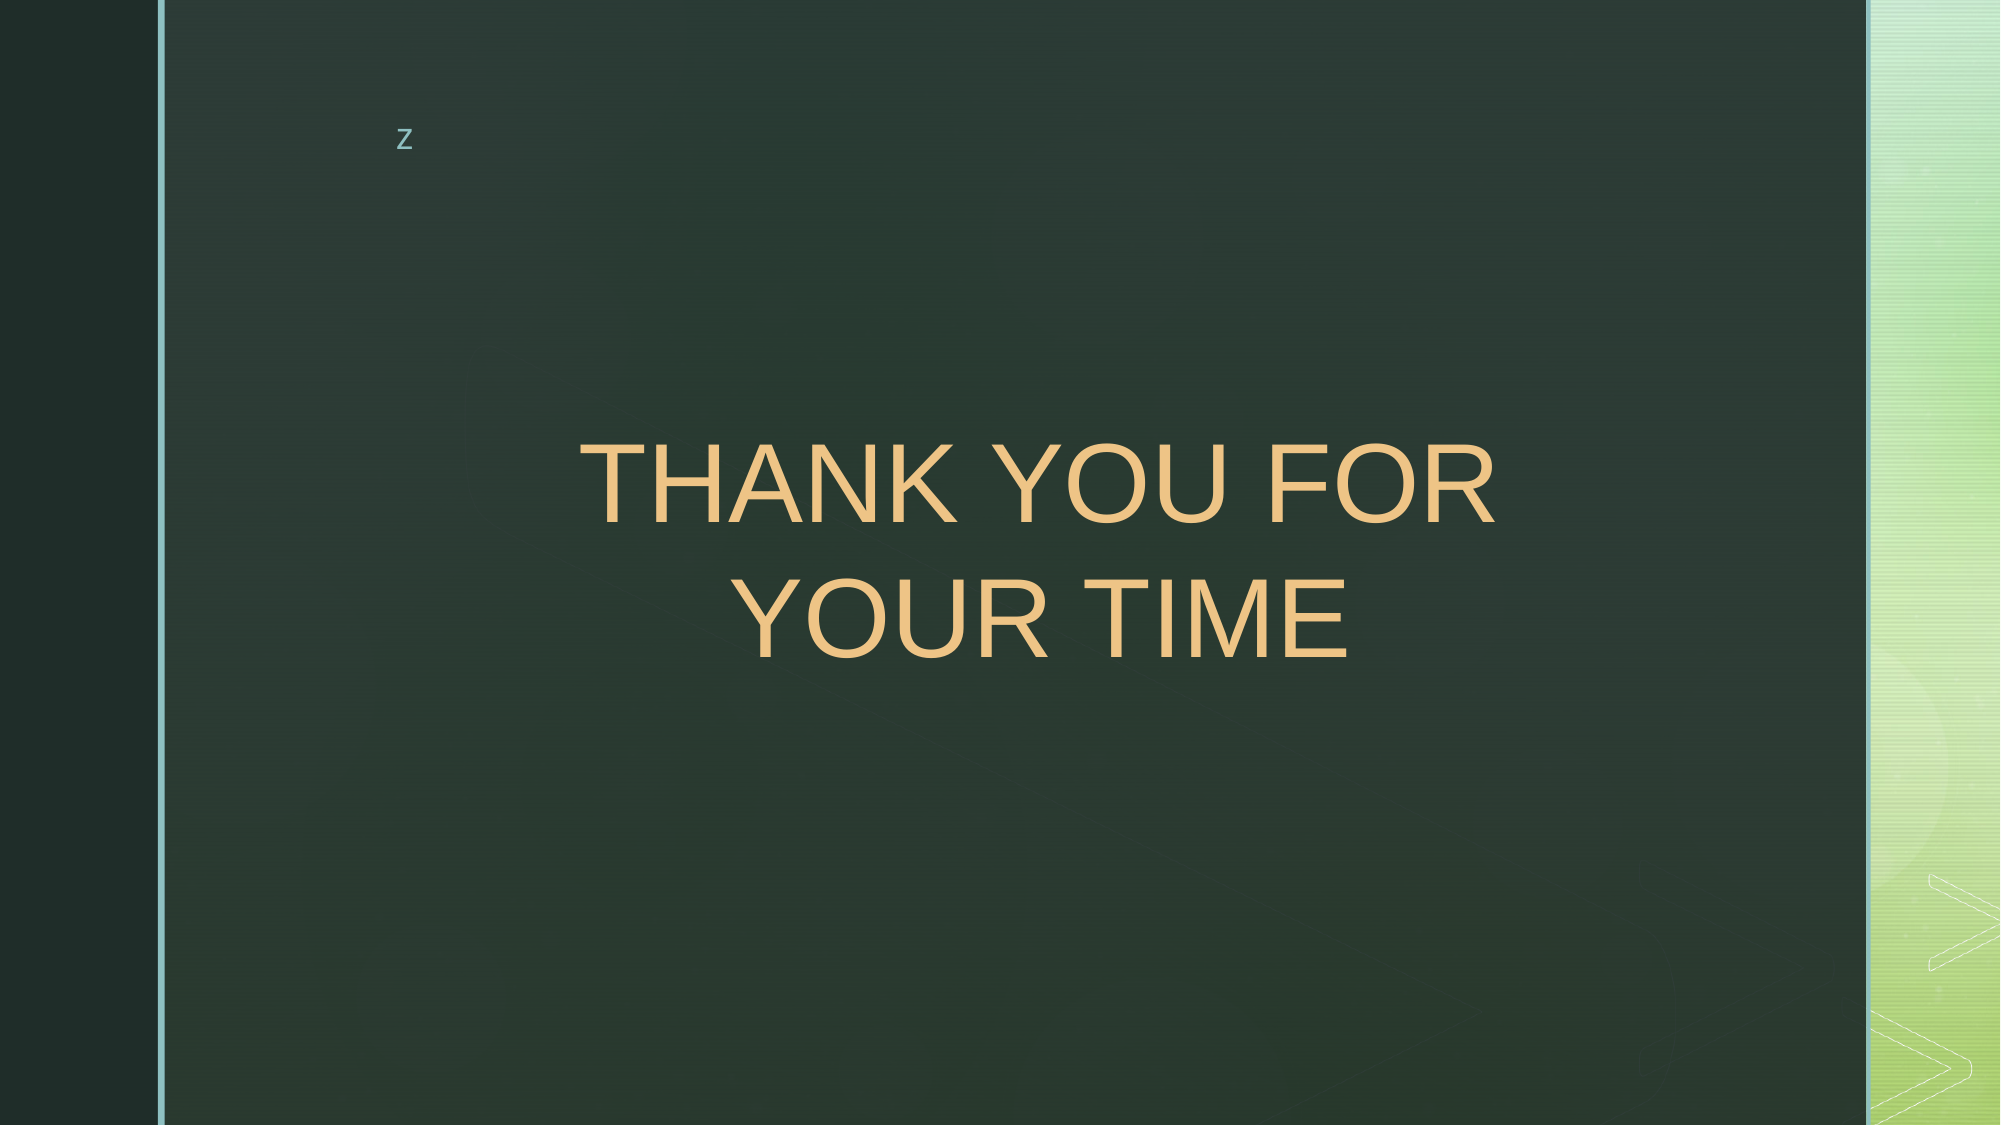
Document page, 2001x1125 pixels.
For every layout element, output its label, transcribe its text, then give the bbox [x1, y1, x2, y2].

picture [1871, 0, 2001, 1125]
text_box THANK YOU FOR YOUR TIME [404, 402, 1677, 688]
